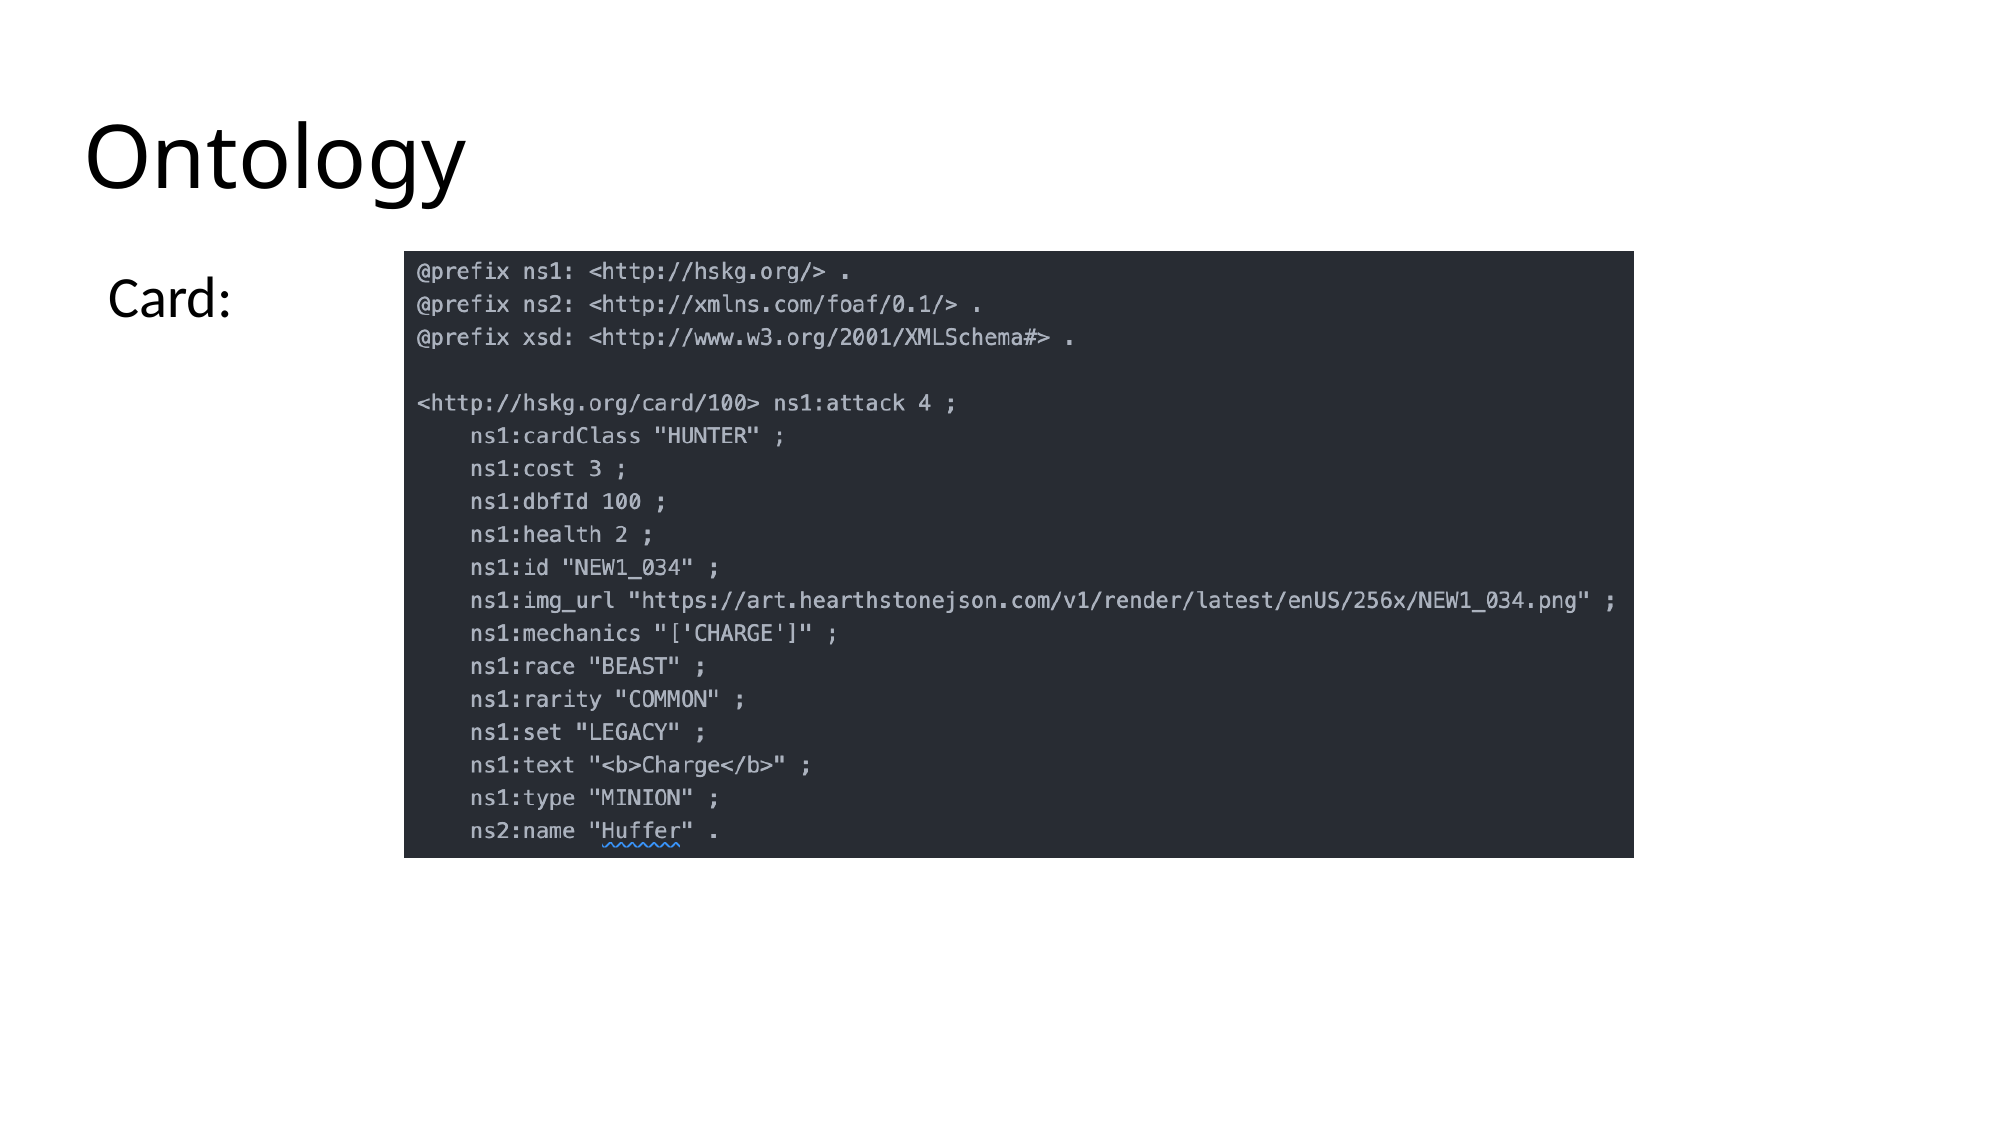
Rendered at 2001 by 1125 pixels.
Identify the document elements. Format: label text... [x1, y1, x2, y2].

title Ontology [68, 97, 1932, 223]
picture [404, 251, 1634, 858]
list Card: [68, 252, 1932, 1000]
